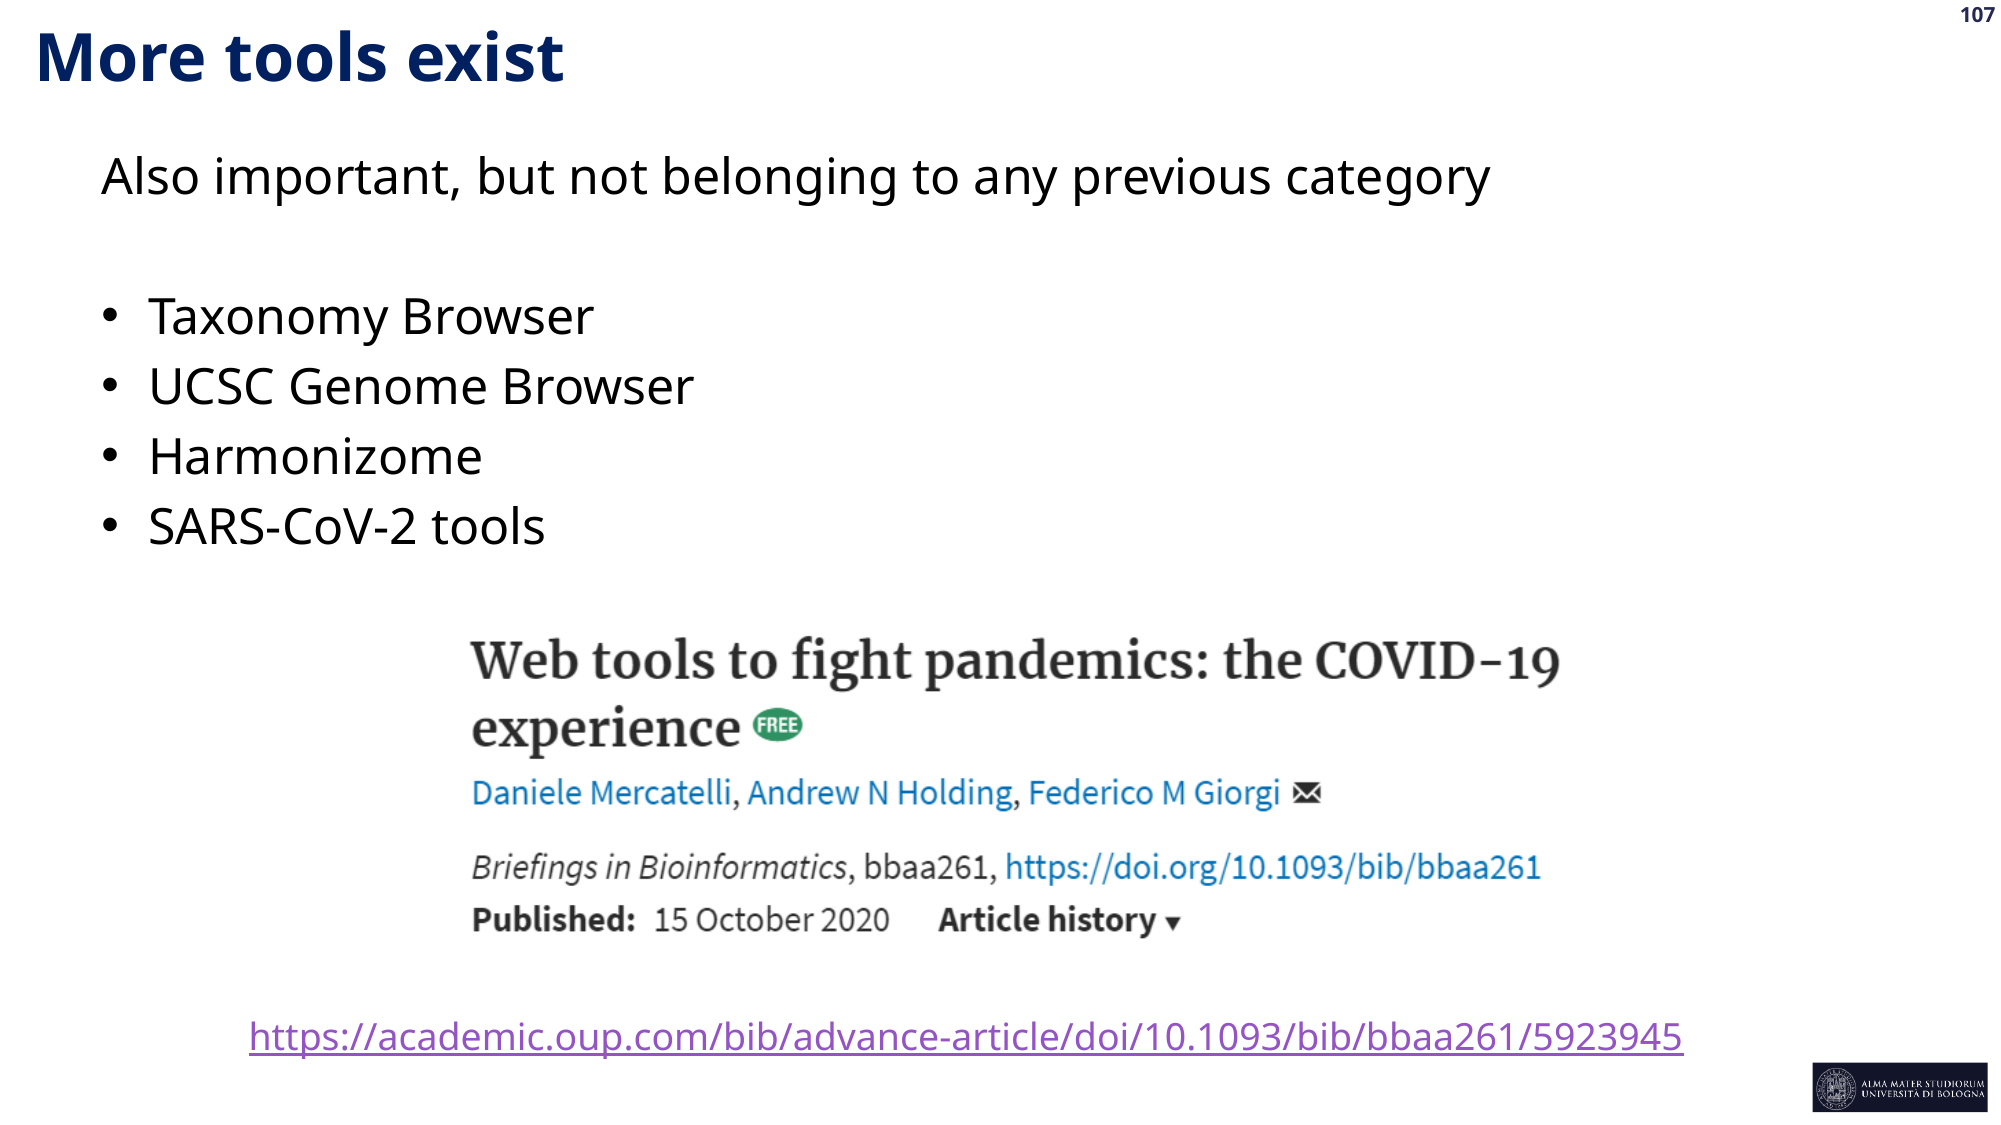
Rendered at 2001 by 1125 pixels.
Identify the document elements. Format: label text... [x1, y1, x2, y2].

picture [437, 599, 1616, 955]
text_box https://academic.oup.com/bib/advance-article/doi/10.1093/bib/bbaa261/5923945 [44, 1005, 1888, 1071]
list Also important, but not belonging to any previous category Taxonomy Browser UCSC Genome Browser Harmonizome SARS-CoV-2 tools [86, 137, 1930, 650]
list More tools exist [19, 7, 1930, 102]
picture [1812, 1062, 1988, 1113]
